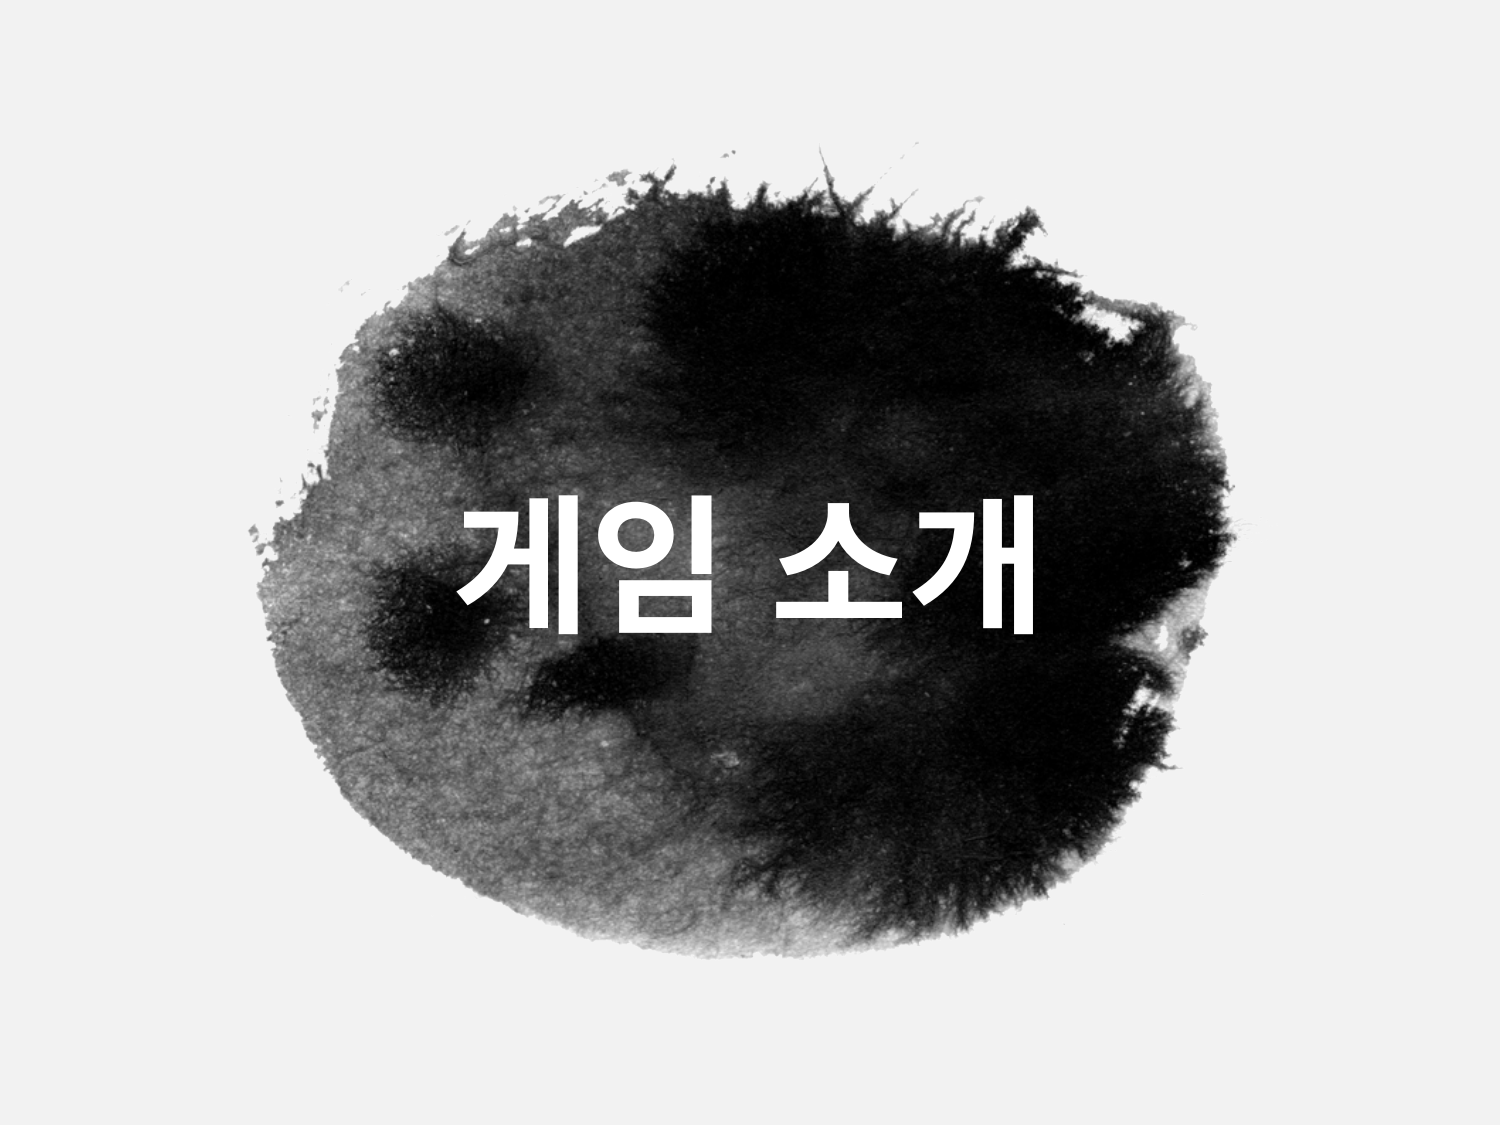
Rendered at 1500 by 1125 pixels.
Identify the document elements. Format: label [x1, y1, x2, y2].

picture [233, 0, 1291, 1125]
